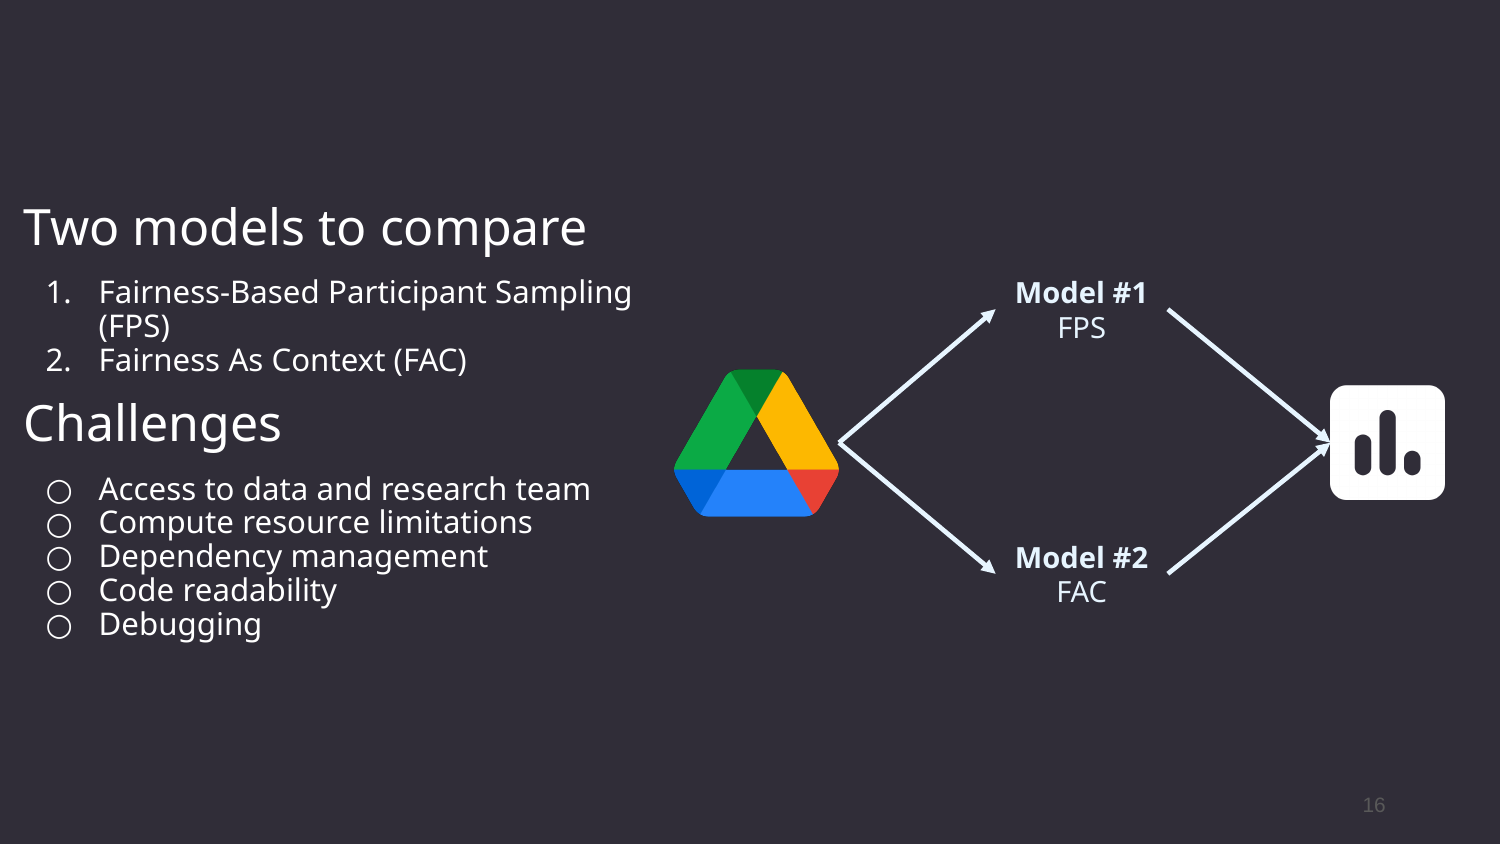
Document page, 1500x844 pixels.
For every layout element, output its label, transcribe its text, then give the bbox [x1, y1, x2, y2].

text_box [838, 442, 990, 574]
picture [674, 368, 838, 517]
picture [1330, 377, 1445, 508]
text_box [1173, 442, 1331, 574]
title Two models to compare Fairness-Based Participant Sampling (FPS) Fairness As Context (FAC) Challenges Access to data and research team Compute resource limitations Dependency management Code readability Debugging [12, 0, 689, 844]
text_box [838, 309, 990, 442]
slide_number ‹#› [1059, 782, 1397, 827]
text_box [995, 265, 1169, 621]
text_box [1173, 309, 1331, 441]
